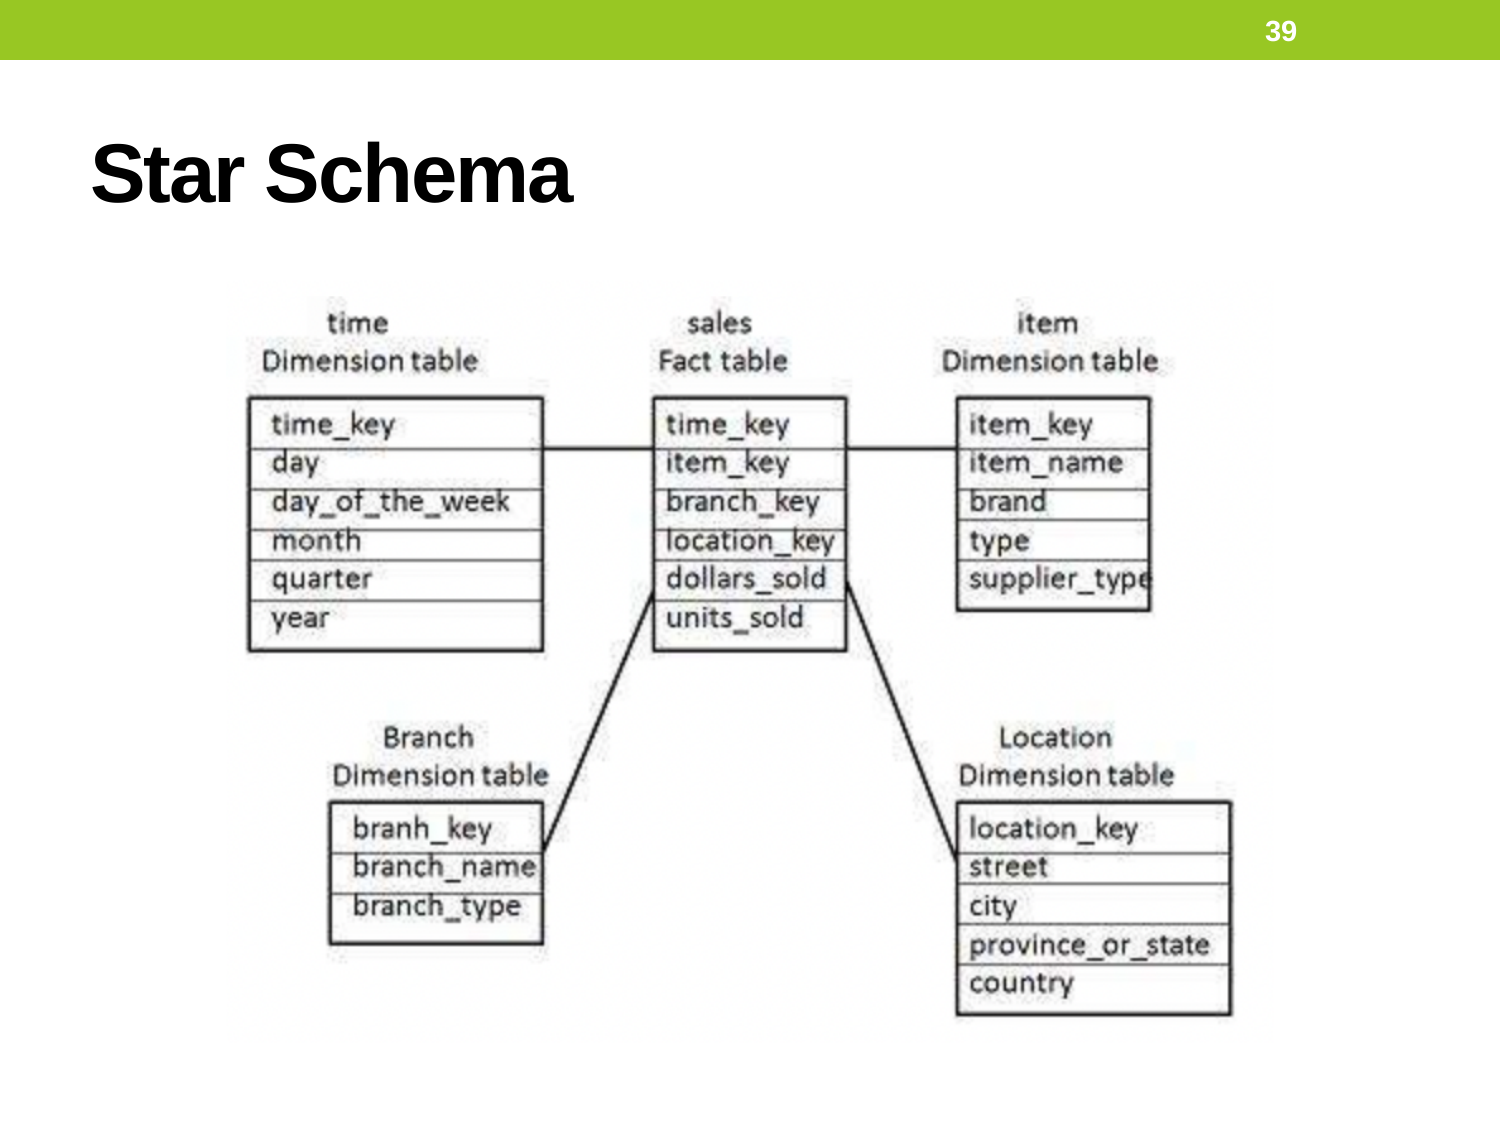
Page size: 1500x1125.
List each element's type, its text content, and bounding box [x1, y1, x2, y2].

title Star Schema [75, 87, 1425, 250]
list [225, 280, 1275, 1044]
slide_number 39 [1250, 3, 1425, 57]
